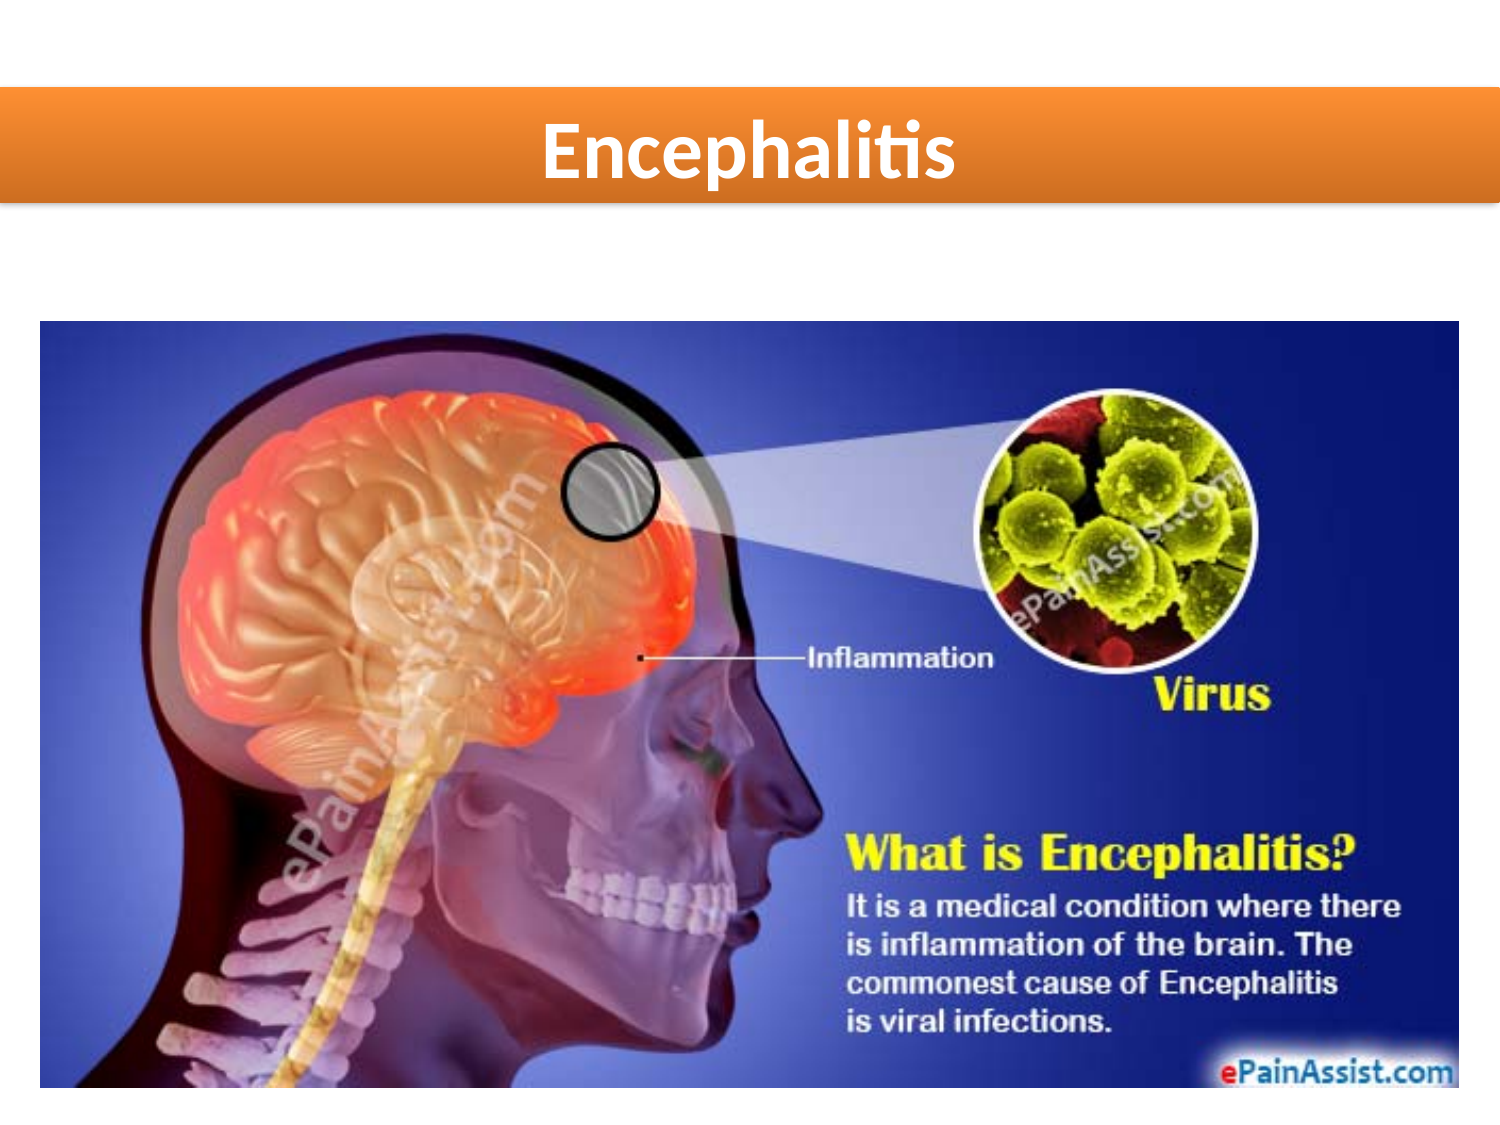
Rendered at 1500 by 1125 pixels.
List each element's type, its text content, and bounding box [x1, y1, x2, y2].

picture [39, 321, 1459, 1088]
text_box Encephalitis [0, 87, 1500, 203]
